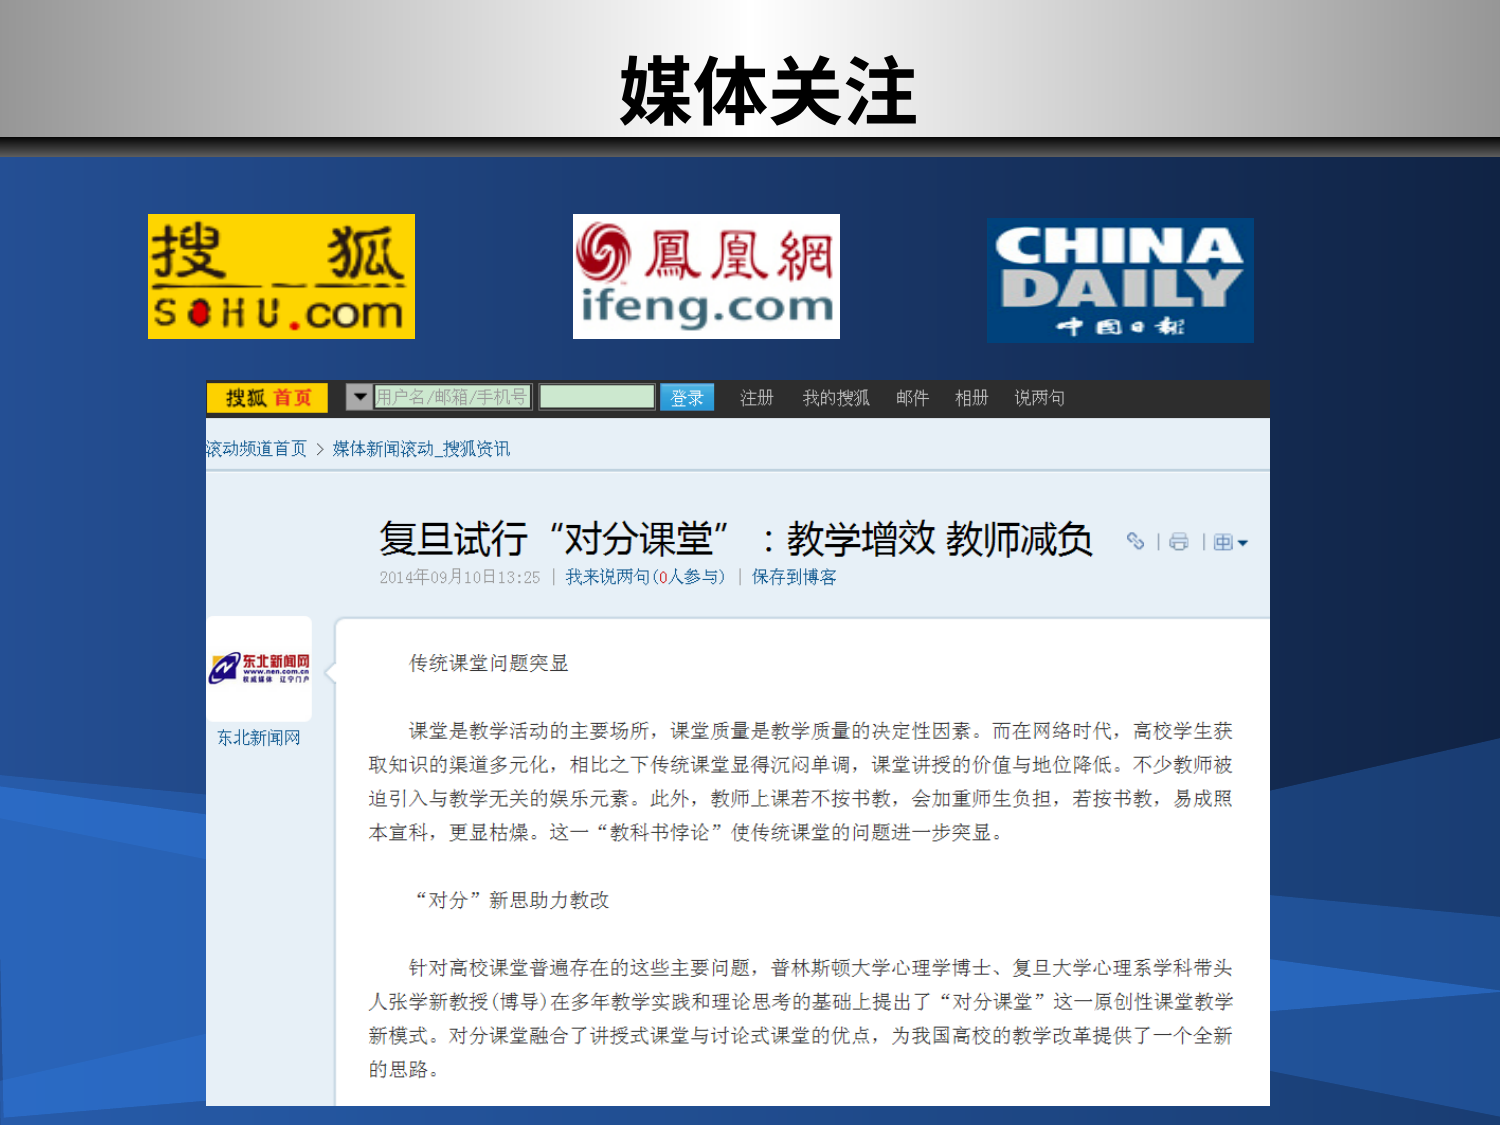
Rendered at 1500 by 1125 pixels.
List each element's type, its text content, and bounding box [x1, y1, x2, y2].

picture [148, 214, 415, 339]
picture [206, 379, 1270, 1106]
text_box 媒体关注 [150, 37, 1388, 113]
picture [573, 214, 840, 339]
picture [987, 218, 1254, 343]
